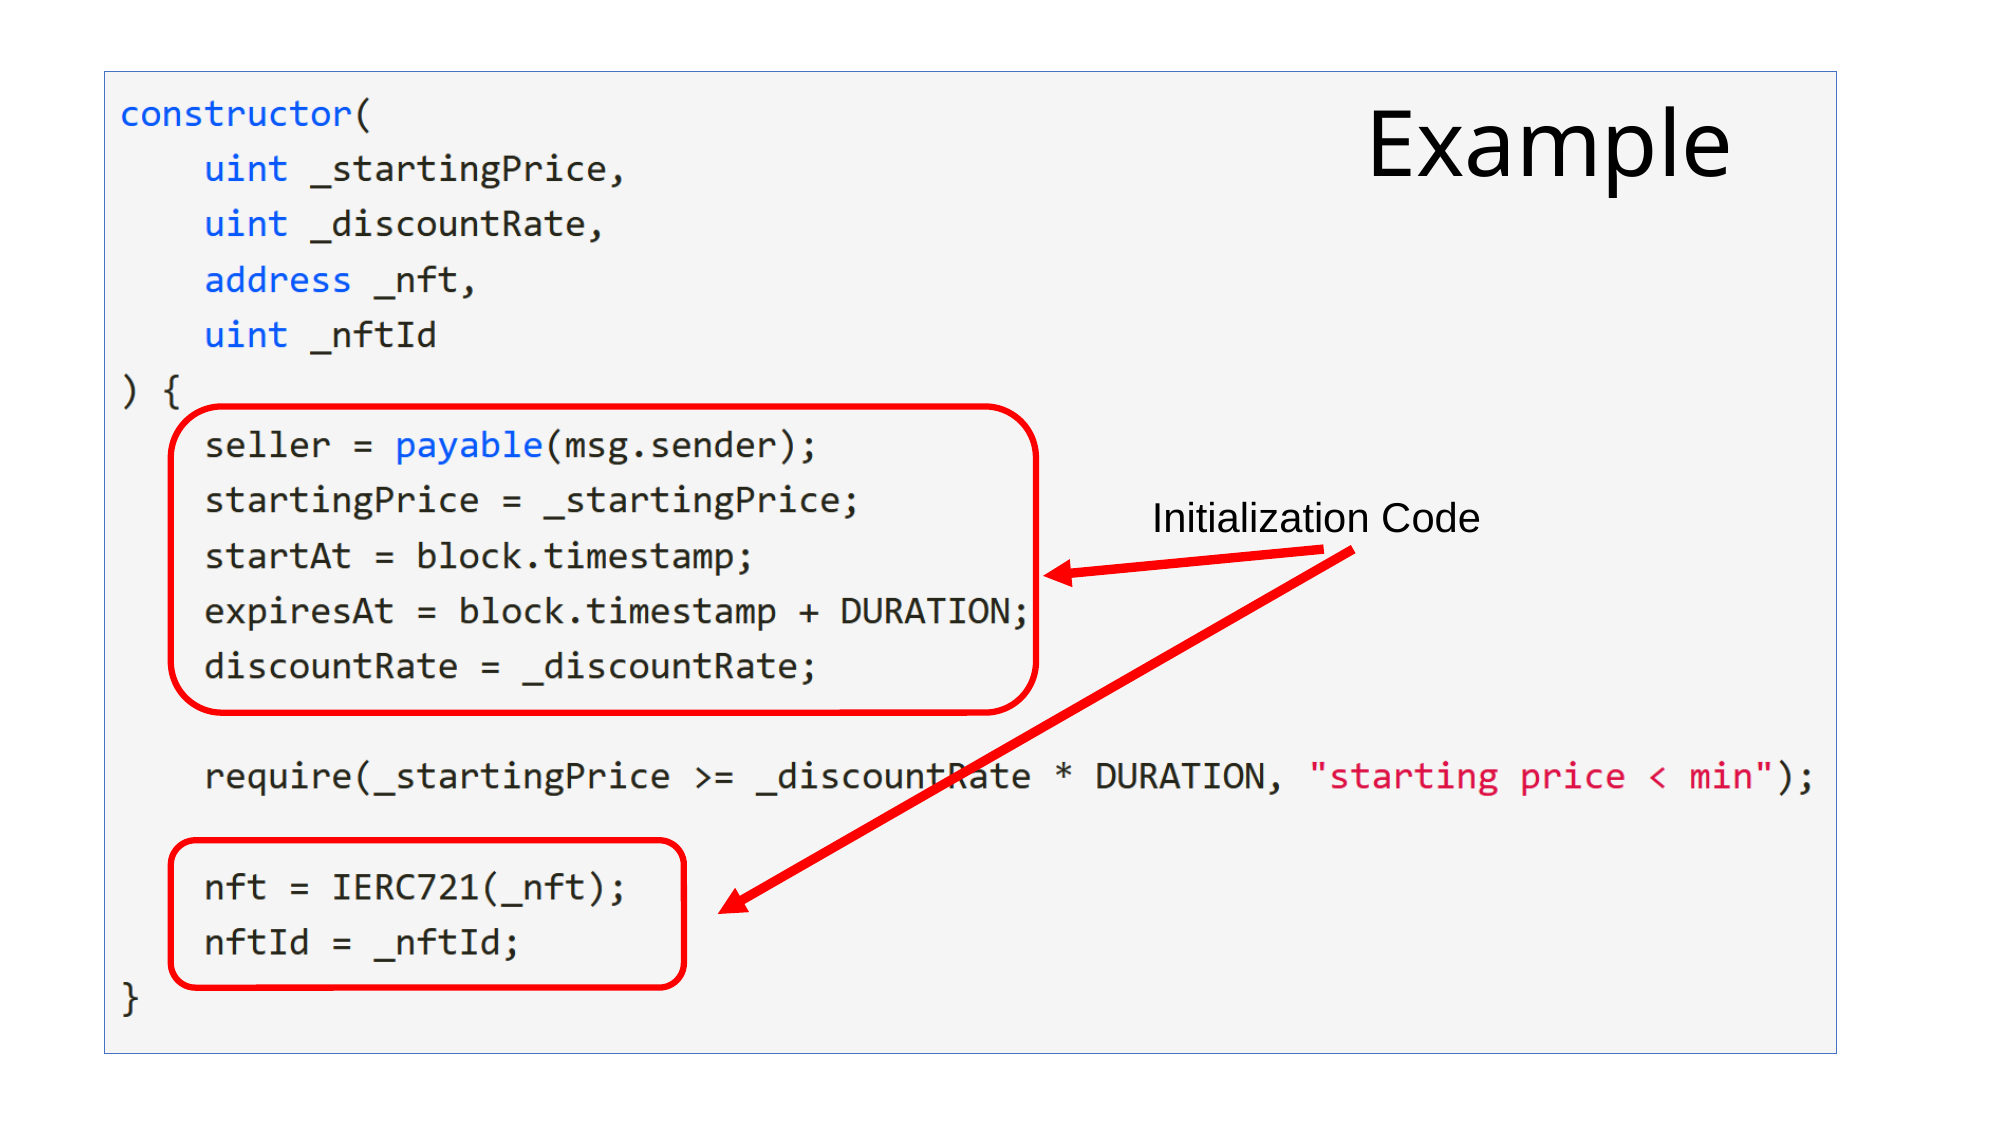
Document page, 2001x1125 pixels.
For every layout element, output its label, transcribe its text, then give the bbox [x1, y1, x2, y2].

picture [104, 71, 1837, 1054]
text_box Example [1350, 37, 2000, 256]
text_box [717, 549, 1354, 915]
